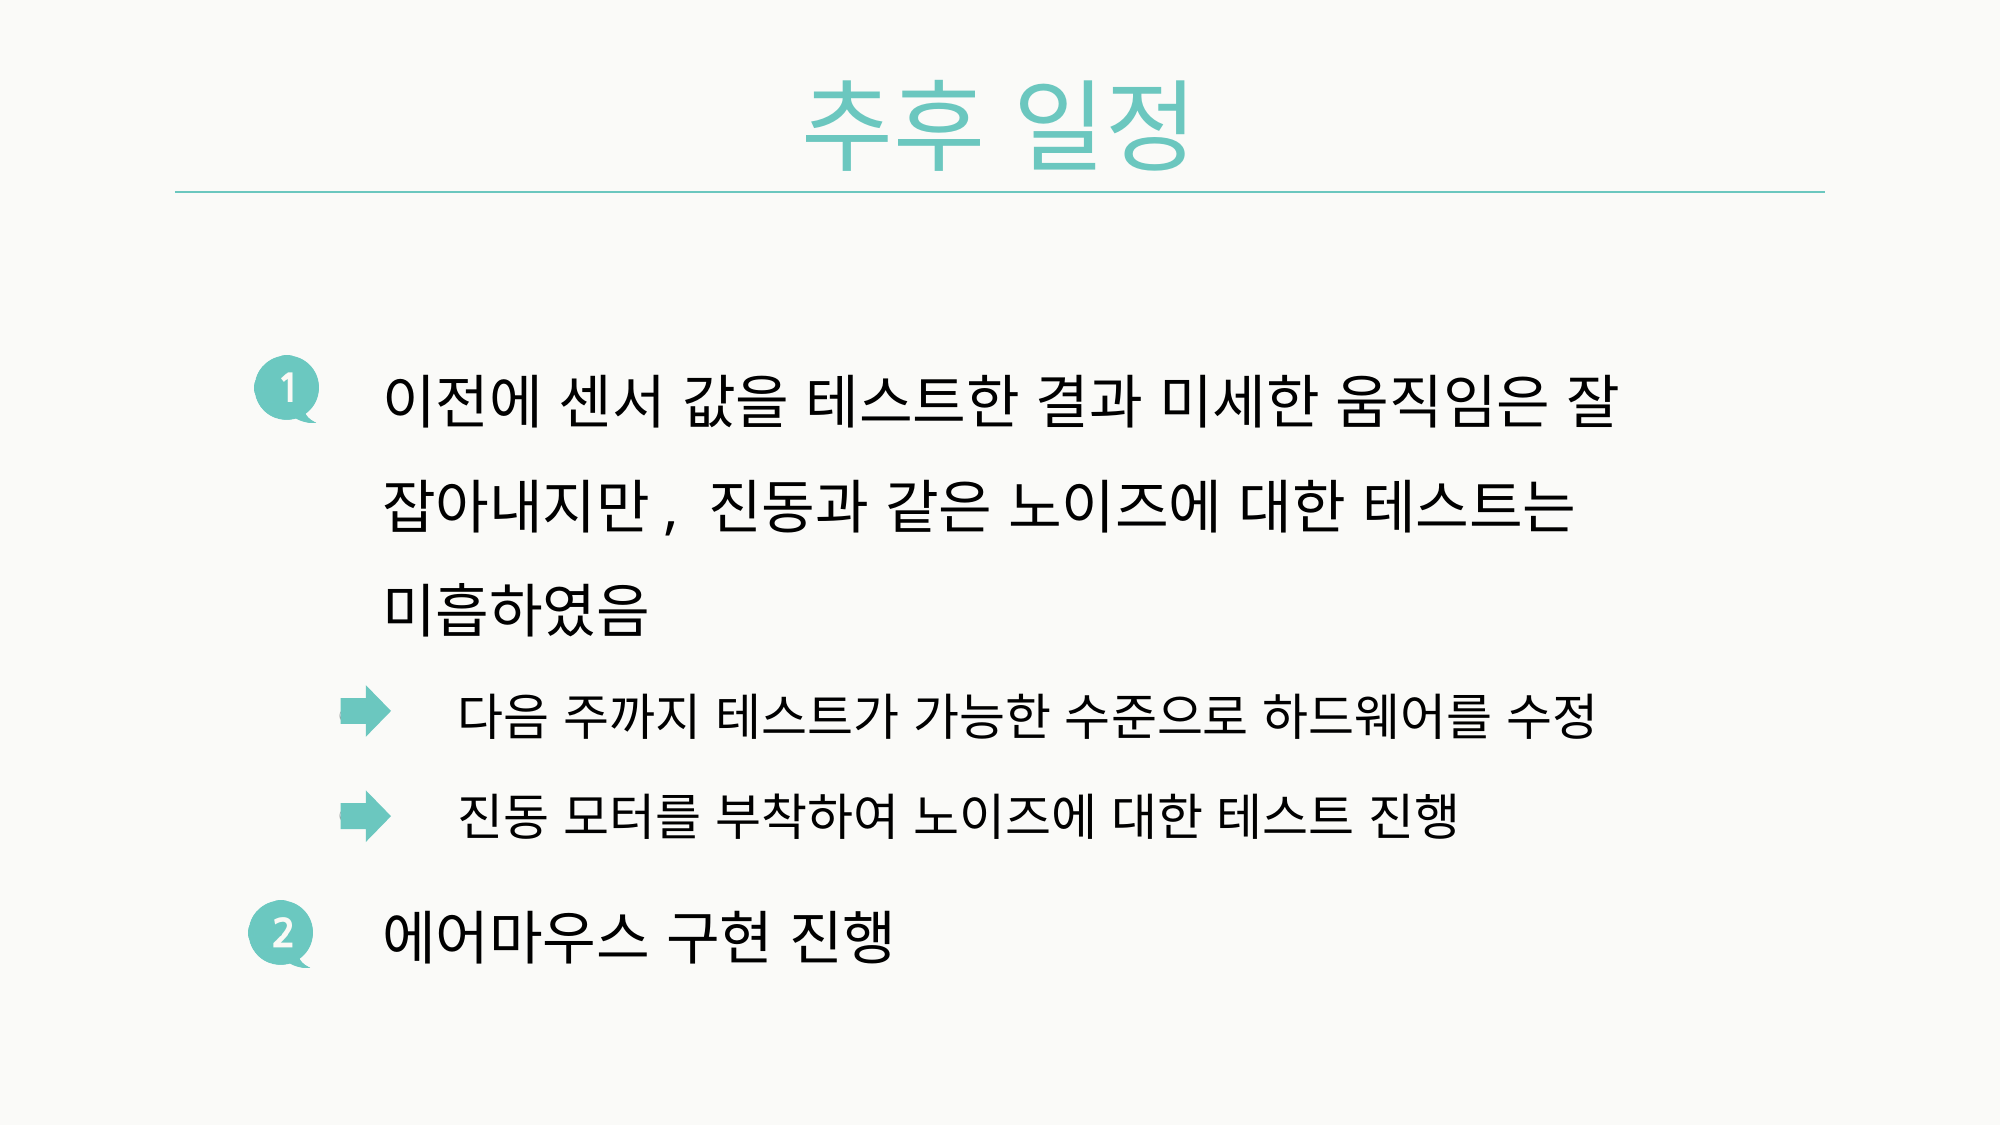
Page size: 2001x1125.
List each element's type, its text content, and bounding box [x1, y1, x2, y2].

text_box 추후 일정 [787, 56, 1213, 191]
picture [248, 900, 313, 968]
text_box [339, 682, 393, 740]
text_box 이전에 센서 값을 테스트한 결과 미세한 움직임은 잘 잡아내지만, 진동과 같은 노이즈에 대한 테스트는 미흡하였음 다음 주까지 테스트가 가능한 수준으로 하드웨어를 수정 진동 모터를 부착하여 노이즈에 대한 테스트 진행 에어마우스 구현 진행 [248, 322, 1751, 999]
text_box [339, 787, 393, 845]
picture [254, 355, 319, 423]
